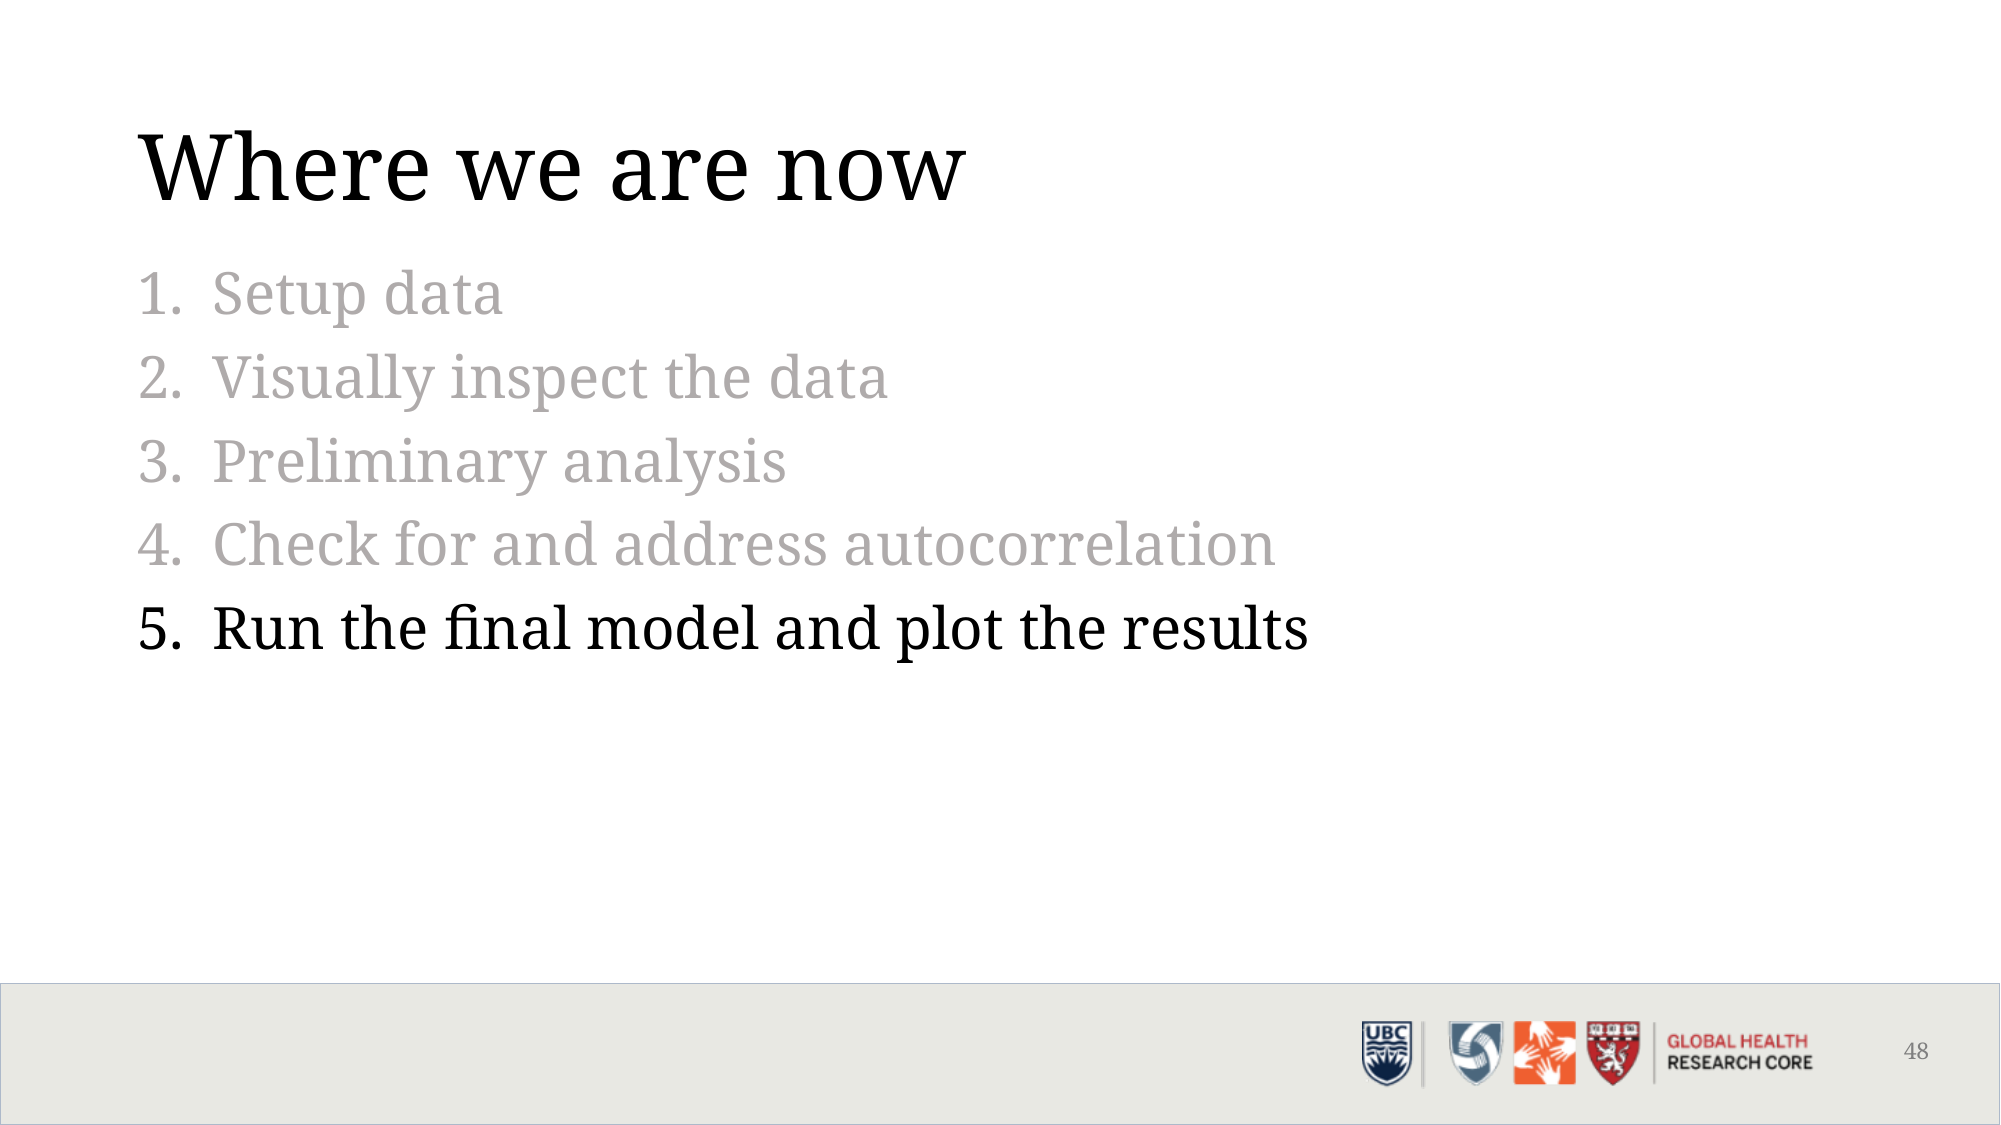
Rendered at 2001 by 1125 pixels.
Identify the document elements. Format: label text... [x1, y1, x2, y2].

list Setup data Visually inspect the data Preliminary analysis Check for and address autocorrelation Run the final model and plot the results [137, 256, 1863, 969]
title Where we are now [137, 59, 1863, 228]
picture [1362, 1021, 1859, 1114]
